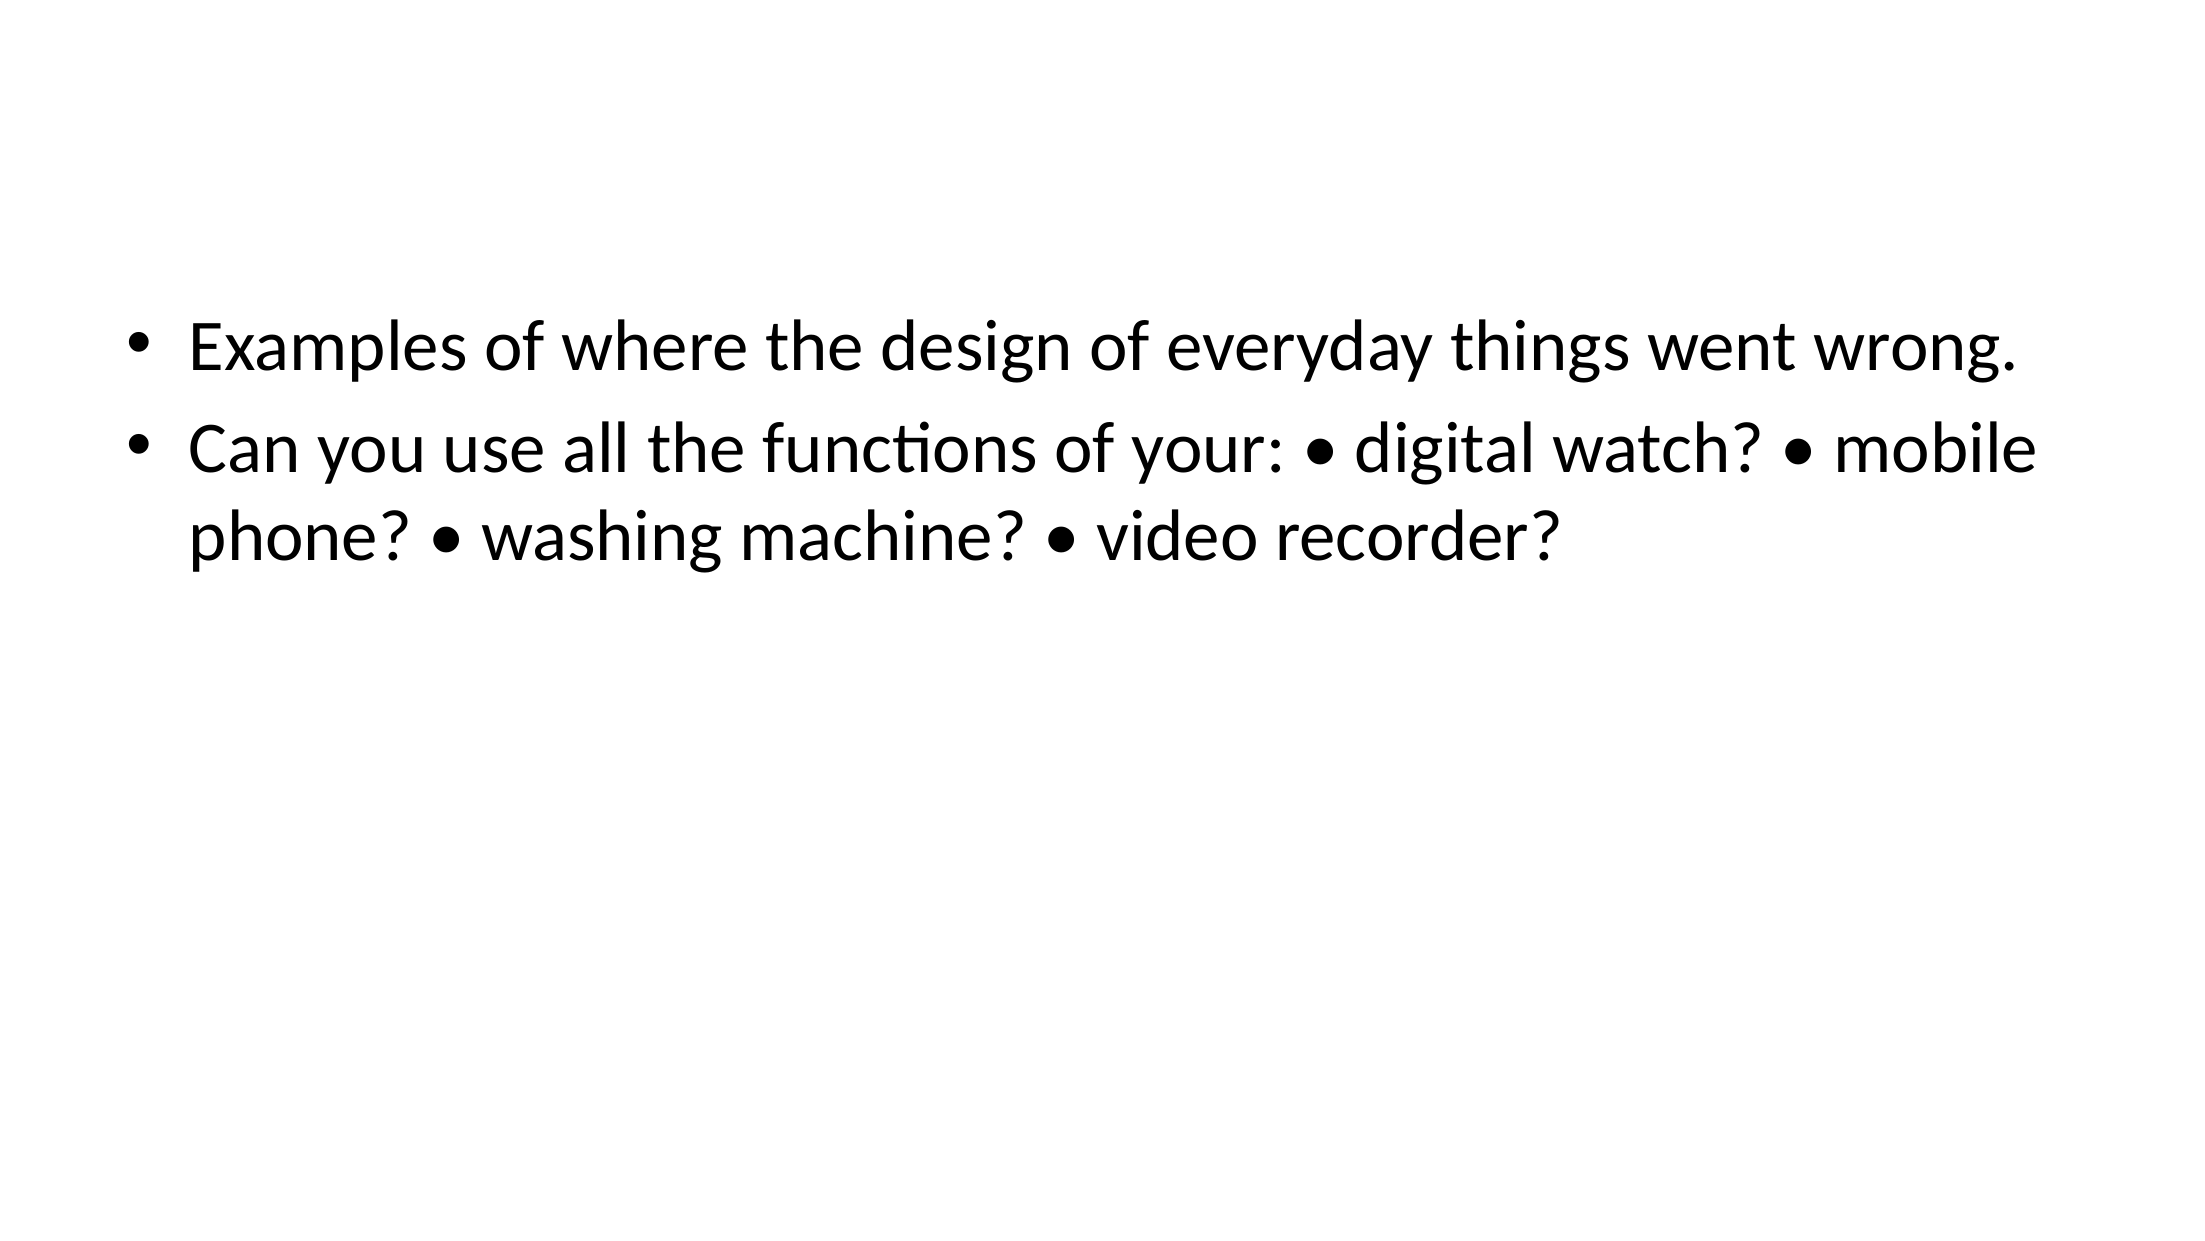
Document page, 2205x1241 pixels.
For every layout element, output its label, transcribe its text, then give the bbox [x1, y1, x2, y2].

list Examples of where the design of everyday things went wrong. Can you use all the functions of your: • digital watch? • mobile phone? • washing machine? • video recorder? [110, 289, 2095, 1108]
